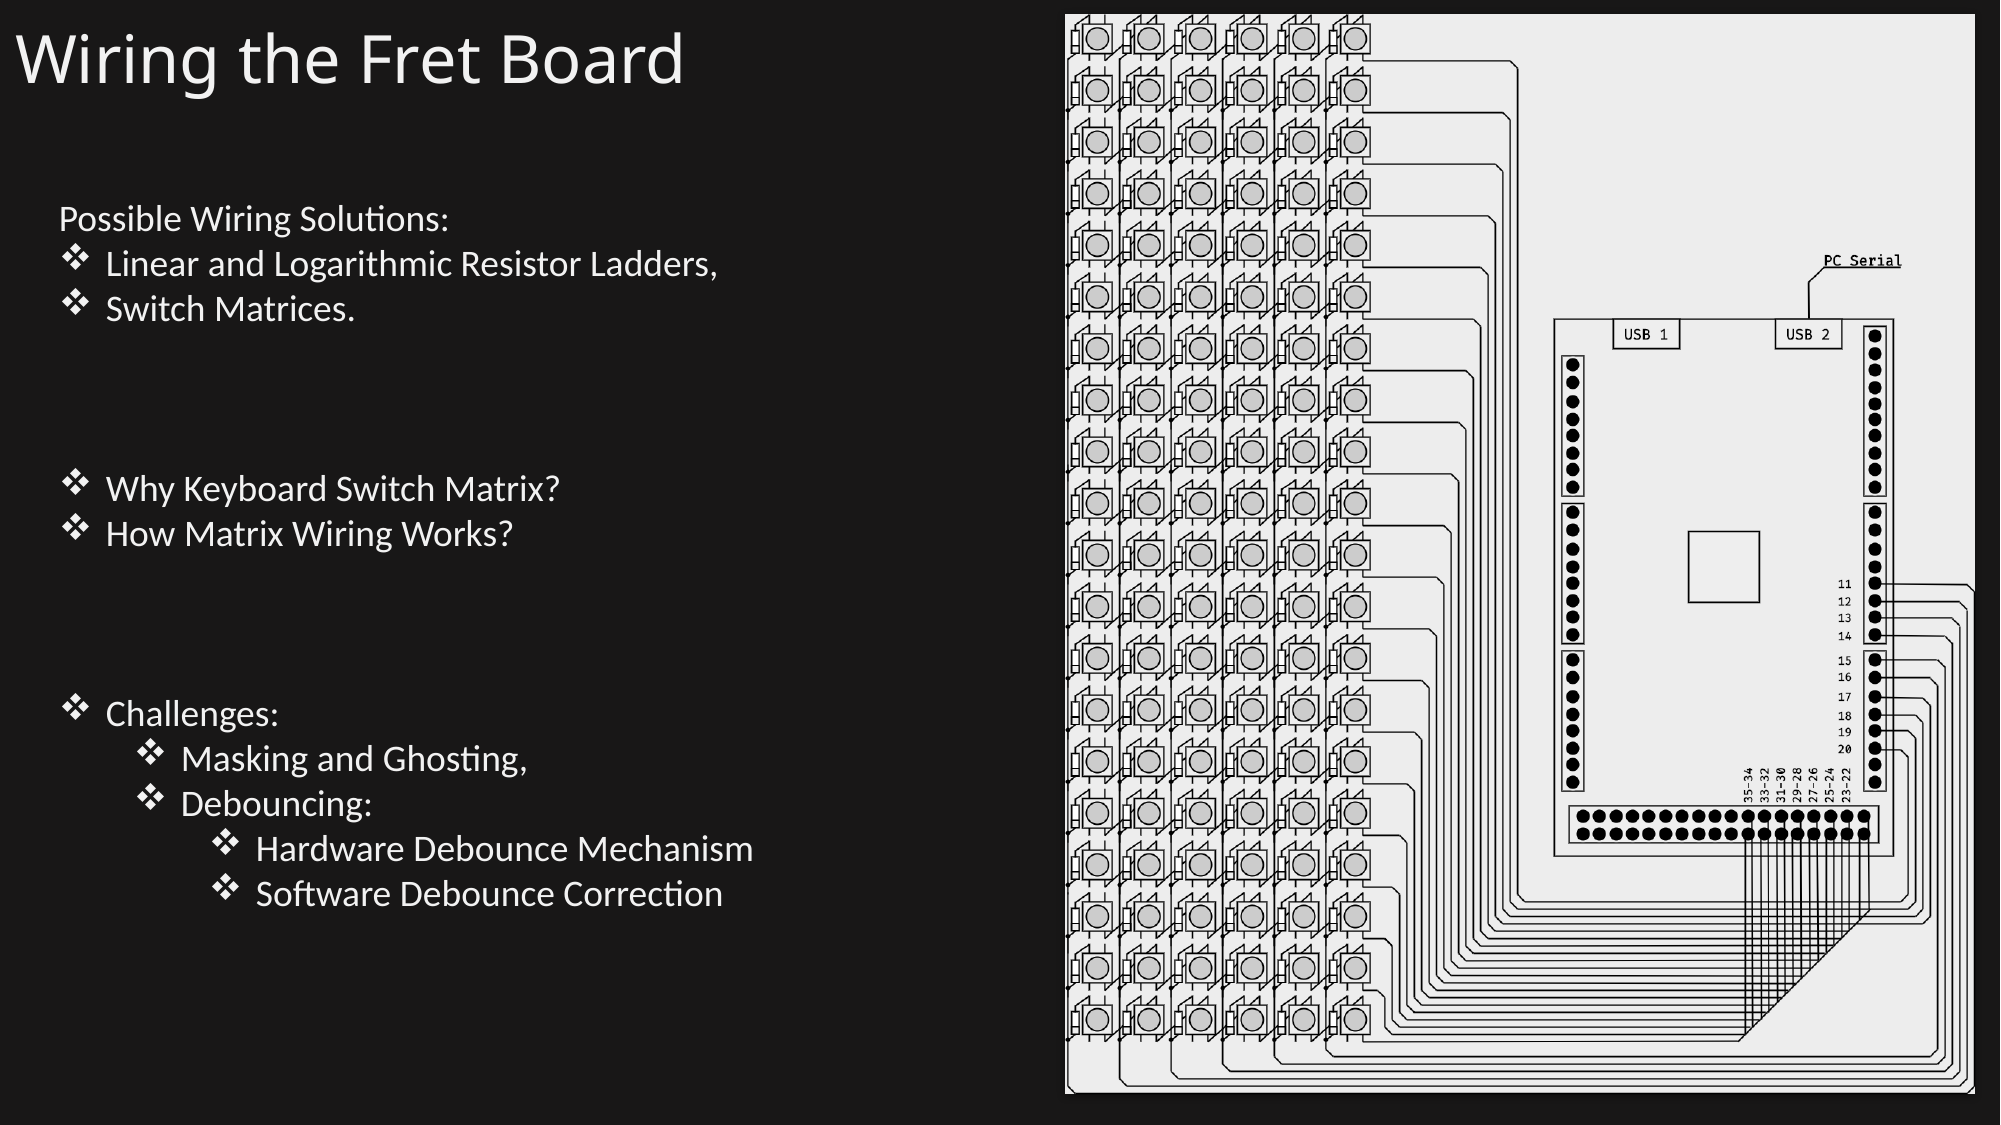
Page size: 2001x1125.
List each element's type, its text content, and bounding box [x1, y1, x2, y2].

text_box Possible Wiring Solutions: Linear and Logarithmic Resistor Ladders, Switch Matrices. Why Keyboard Switch Matrix? How Matrix Wiring Works? Challenges: Masking and Ghosting, Debouncing: Hardware Debounce Mechanism Software Debounce Correction [44, 187, 1065, 1057]
title Wiring the Fret Board [0, 0, 1863, 125]
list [1065, 13, 1976, 1095]
